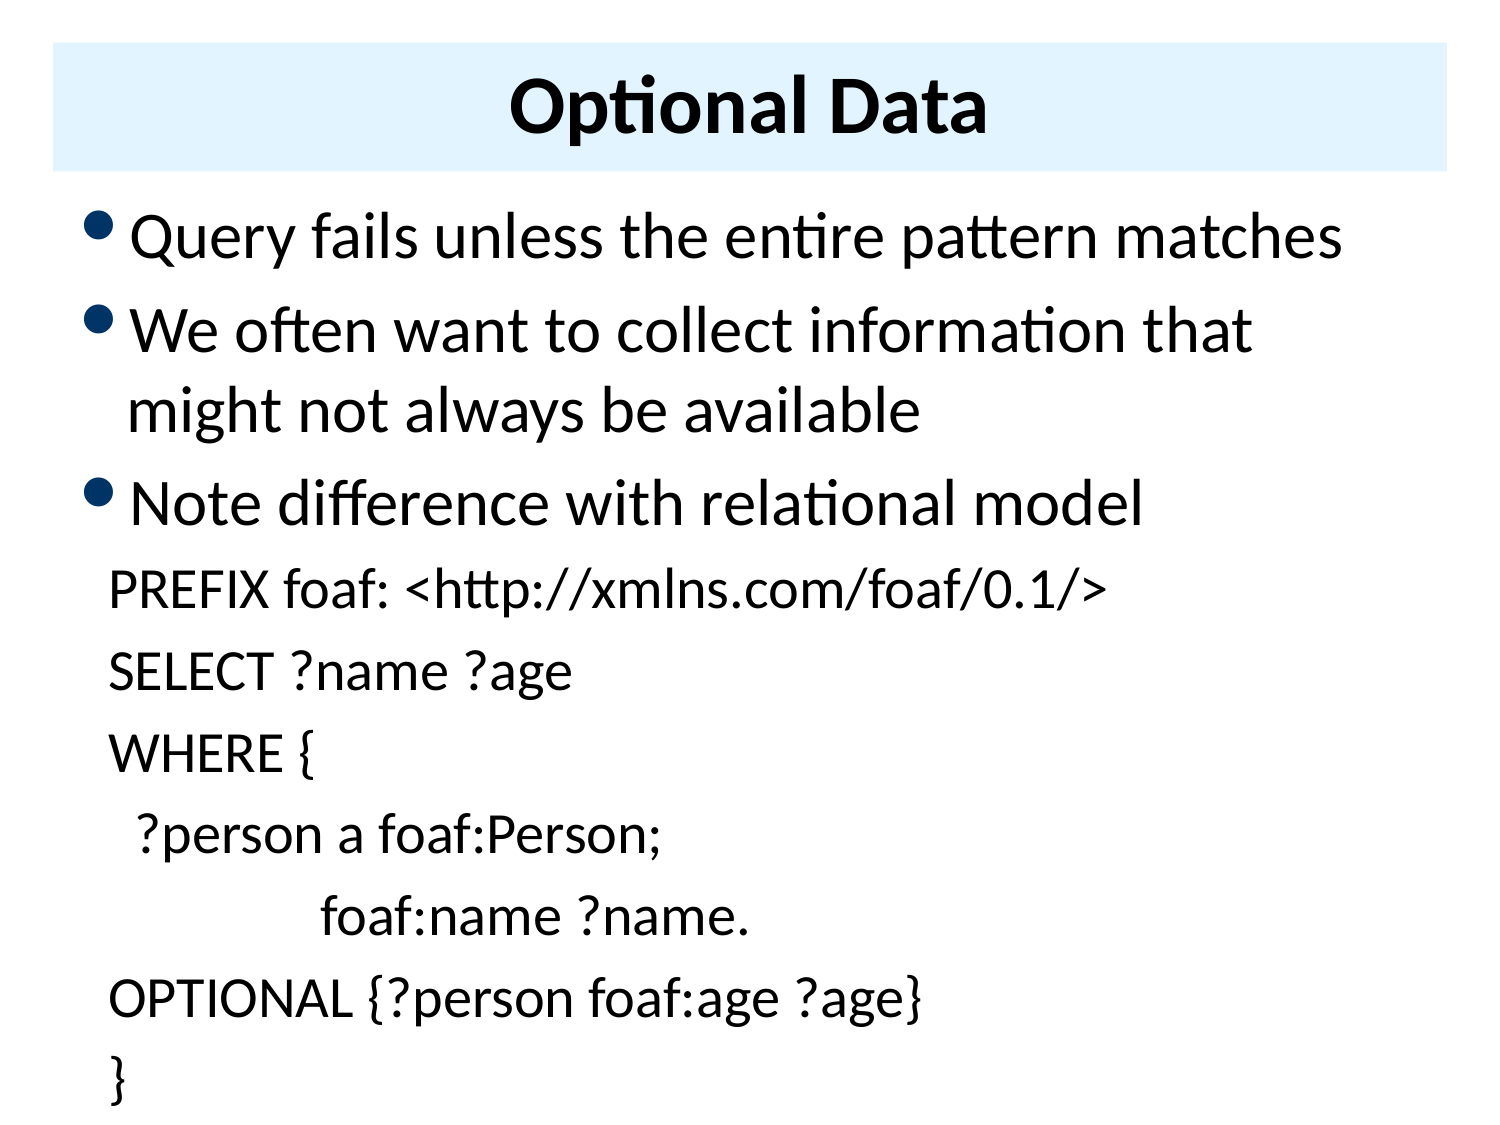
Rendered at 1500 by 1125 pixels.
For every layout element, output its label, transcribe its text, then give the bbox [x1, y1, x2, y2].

list Query fails unless the entire pattern matches We often want to collect information that might not always be available Note difference with relational model PREFIX foaf: <http://xmlns.com/foaf/0.1/> SELECT ?name ?age WHERE { ?person a foaf:Person; foaf:name ?name. OPTIONAL {?person foaf:age ?age} } [64, 184, 1436, 1083]
title Optional Data [53, 42, 1447, 172]
